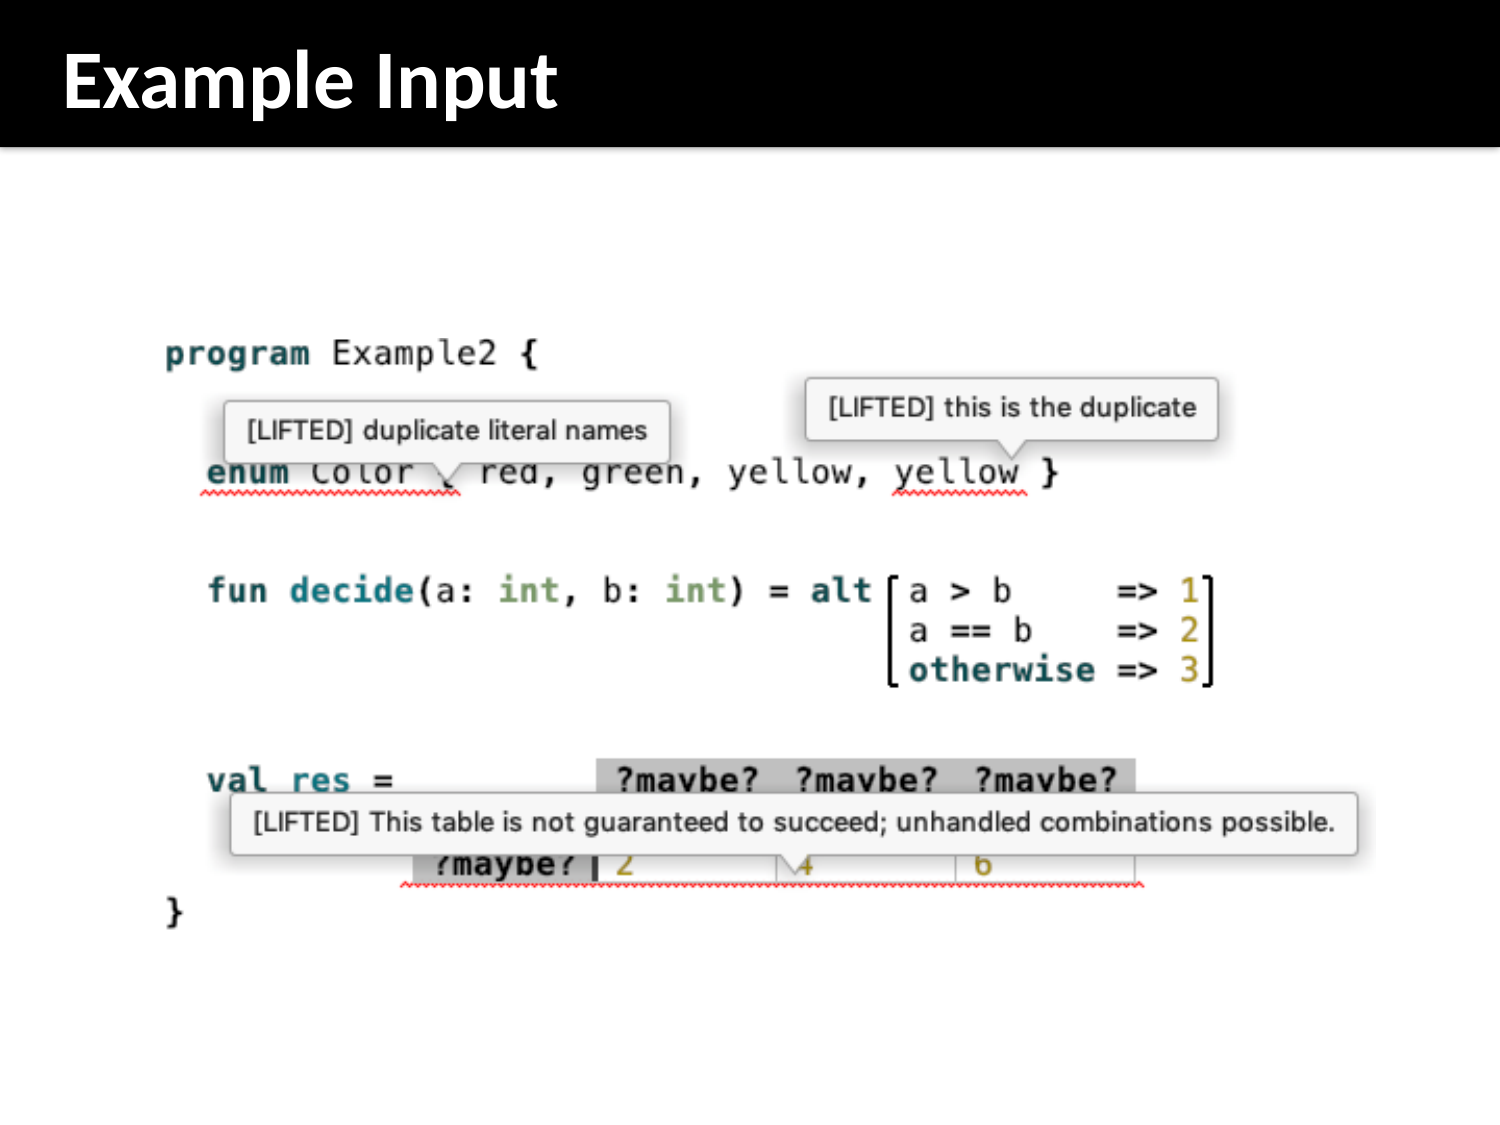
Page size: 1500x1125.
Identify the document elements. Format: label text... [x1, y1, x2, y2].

text_box [0, 0, 1500, 148]
picture [159, 337, 1377, 937]
text_box Example Input [47, 2, 1459, 140]
